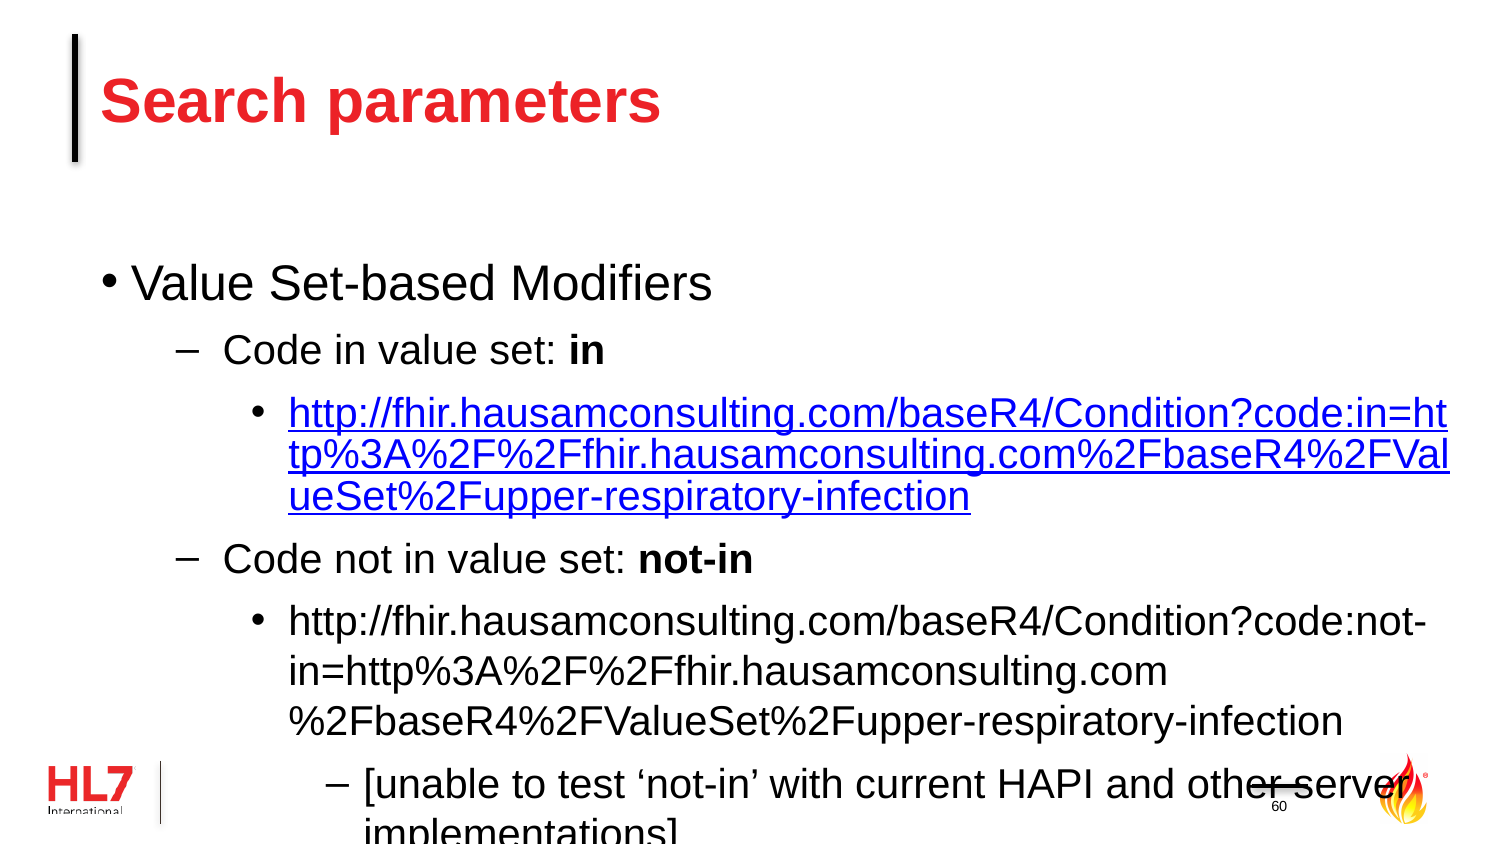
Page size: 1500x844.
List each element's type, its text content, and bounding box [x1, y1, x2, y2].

list Value Set-based Modifiers Code in value set: in http://fhir.hausamconsulting.com/baseR4/Condition?code:in=http%3A%2F%2Ffhir.hausamconsulting.com%2FbaseR4%2FValueSet%2Fupper-respiratory-infection Code not in value set: not-in http://fhir.hausamconsulting.com/baseR4/Condition?code:not-in=http%3A%2F%2Ffhir.hausamconsulting.com%2FbaseR4%2FValueSet%2Fupper-respiratory-infection [unable to test ‘not-in’ with current HAPI and other server implementations] [100, 250, 1451, 731]
title Search parameters [100, 33, 1451, 163]
picture [1380, 753, 1428, 824]
slide_number 60 [1257, 788, 1302, 815]
